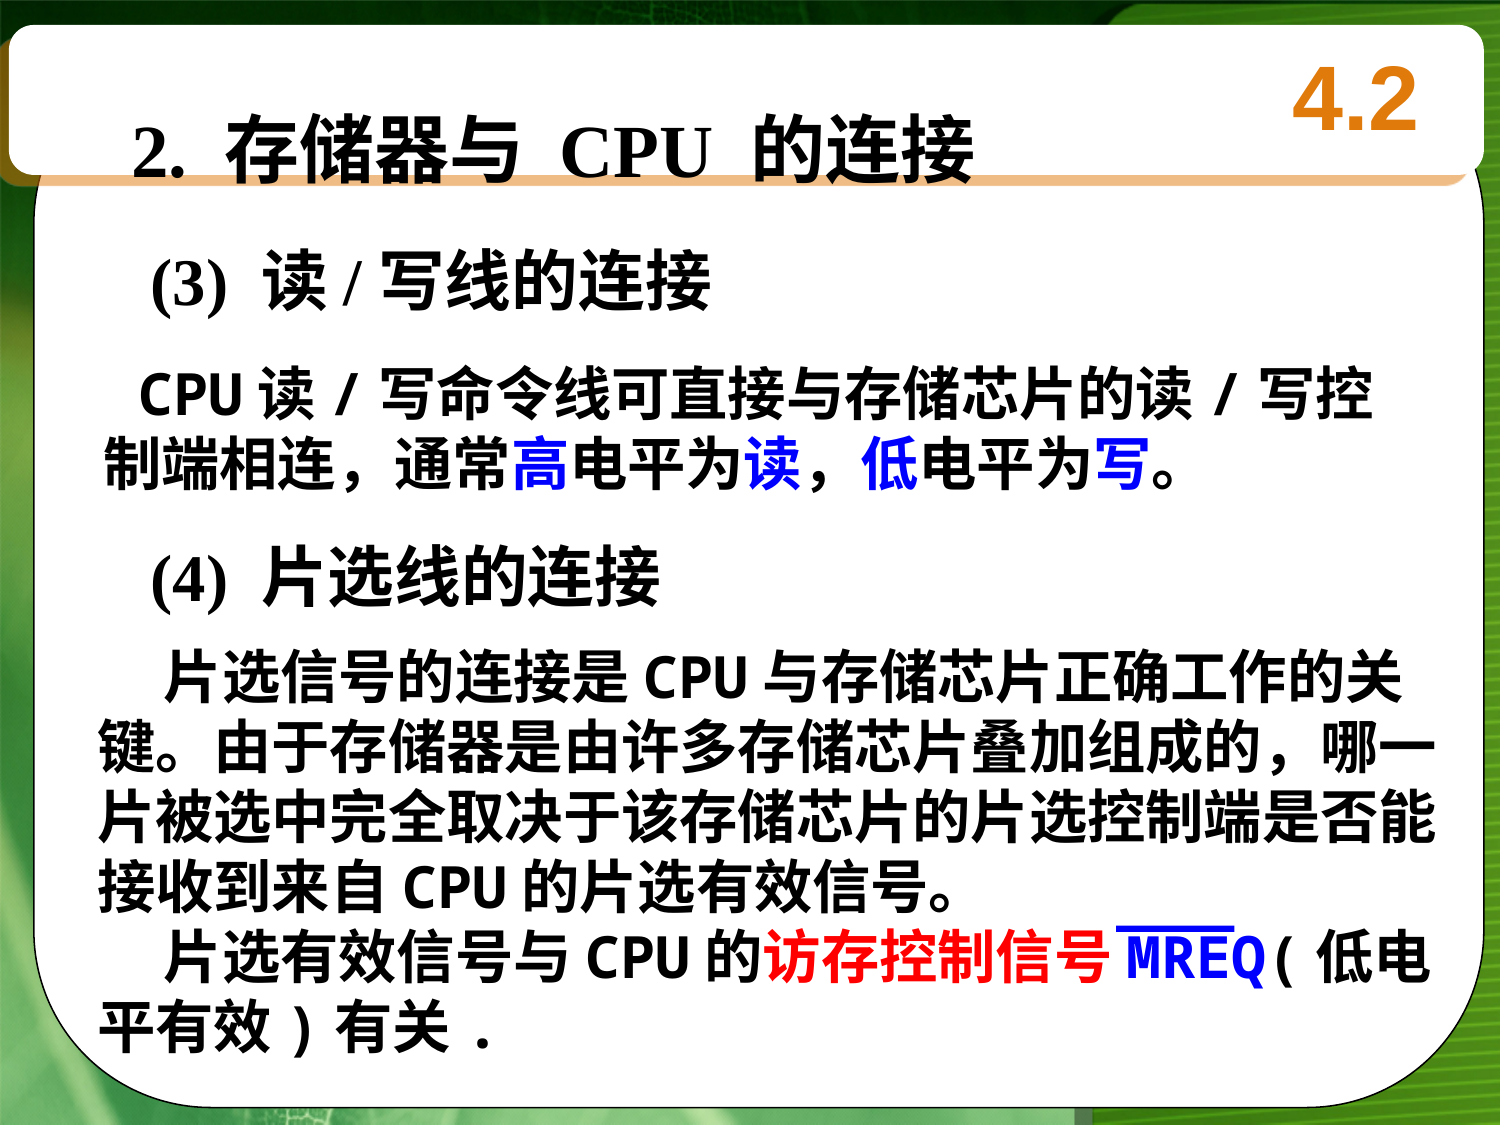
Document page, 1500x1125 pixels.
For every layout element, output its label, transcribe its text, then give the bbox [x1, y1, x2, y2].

picture [0, 0, 1500, 633]
text_box 4.2 [1262, 24, 1450, 163]
text_box (4) 片选线的连接 [135, 527, 1099, 622]
text_box 2. 存储器与 CPU 的连接 [99, 94, 1006, 200]
text_box CPU读/写命令线可直接与存储芯片的读/写控制端相连，通常高电平为读，低电平为写。 [88, 349, 1430, 505]
text_box 片选信号的连接是CPU与存储芯片正确工作的关键。由于存储器是由许多存储芯片叠加组成的，哪一片被选中完全取决于该存储芯片的片选控制端是否能接收到来自CPU的片选有效信号。 片选有效信号与CPU的访存控制信号MREQ(低电平有效)有关. [82, 633, 1500, 1068]
text_box (3) 读/写线的连接 [135, 231, 1099, 327]
picture [0, 177, 1500, 1125]
